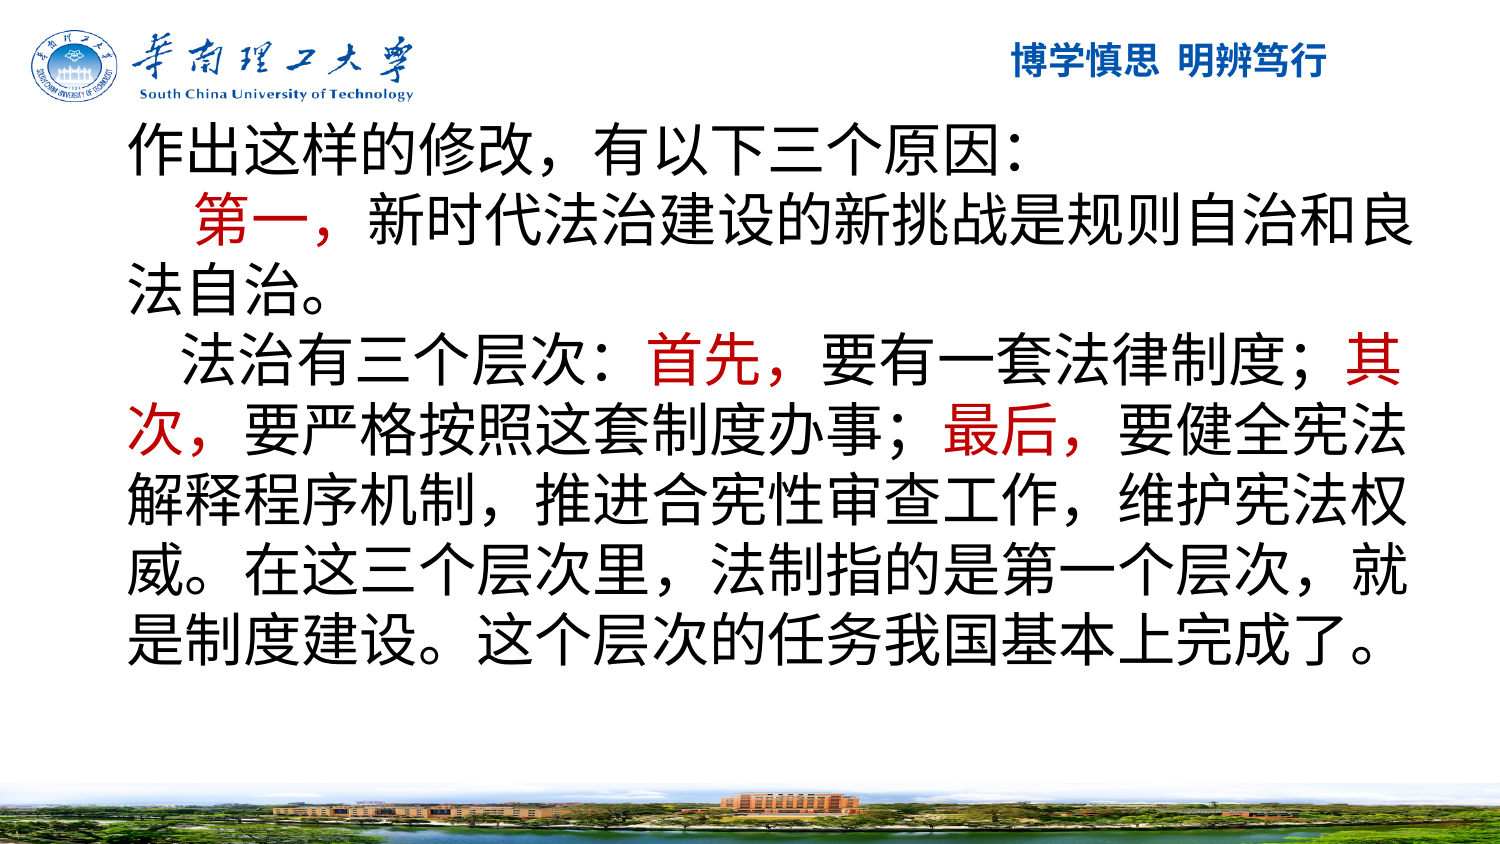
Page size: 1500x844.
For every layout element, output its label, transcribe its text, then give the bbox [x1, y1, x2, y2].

text_box 博学慎思 明辨笃行 [997, 30, 1373, 89]
picture [30, 30, 413, 103]
text_box 作出这样的修改，有以下三个原因： 第一，新时代法治建设的新挑战是规则自治和良法自治。 法治有三个层次：首先，要有一套法律制度；其次，要严格按照这套制度办事；最后，要健全宪法解释程序机制，推进合宪性审查工作，维护宪法权威。在这三个层次里，法制指的是第一个层次，就是制度建设。这个层次的任务我国基本上完成了。 [112, 106, 1435, 751]
picture [0, 783, 1500, 844]
